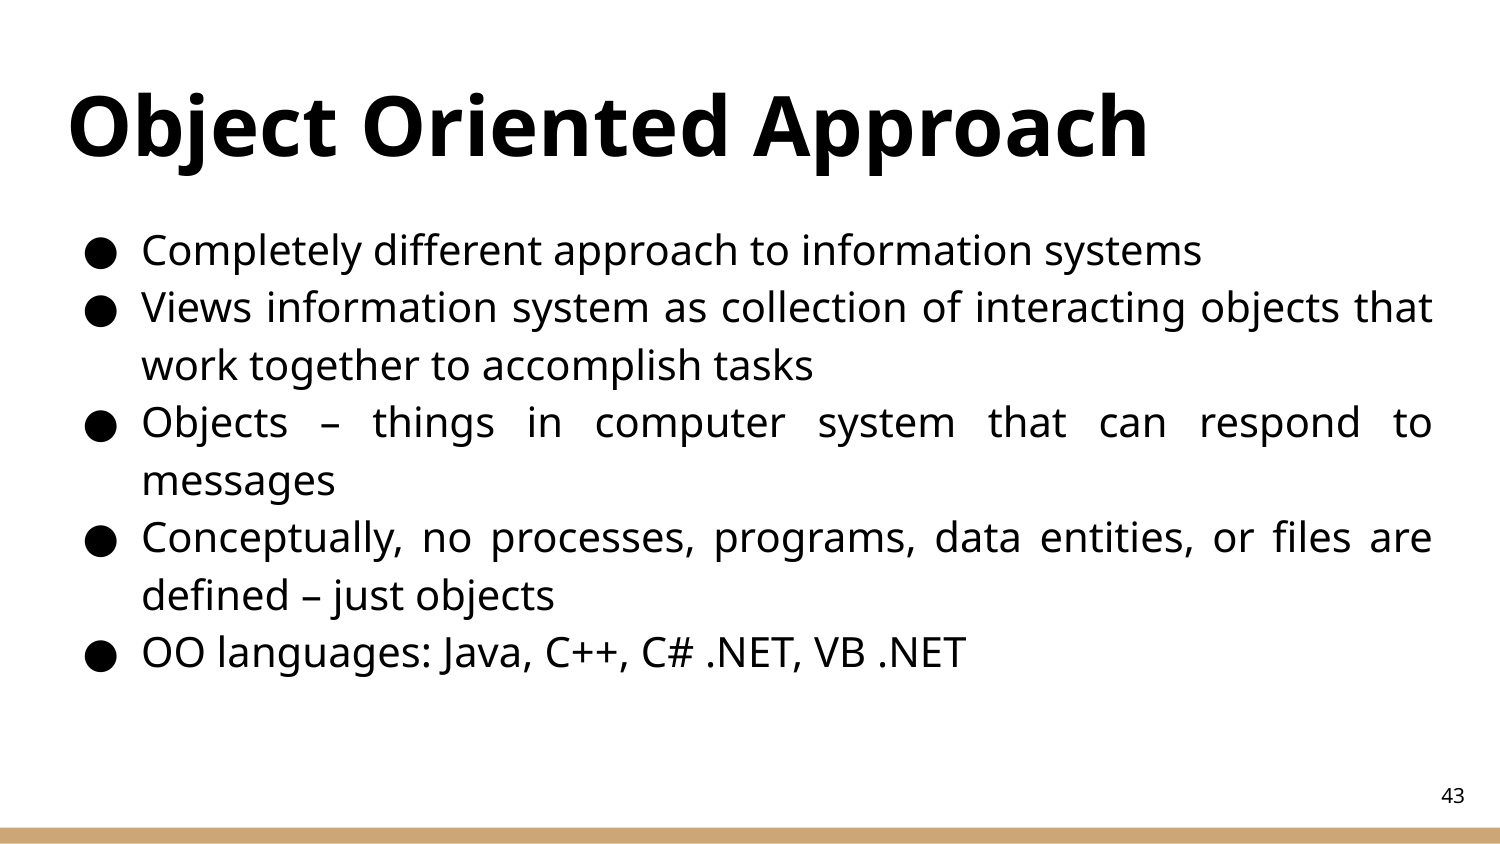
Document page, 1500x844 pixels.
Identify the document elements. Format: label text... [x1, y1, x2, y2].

slide_number ‹#› [1389, 764, 1480, 830]
title Object Oriented Approach [51, 51, 1449, 189]
list Completely different approach to information systems Views information system as collection of interacting objects that work together to accomplish tasks Objects – things in computer system that can respond to messages Conceptually, no processes, programs, data entities, or files are defined – just objects OO languages: Java, C++, C# .NET, VB .NET [51, 200, 1449, 752]
